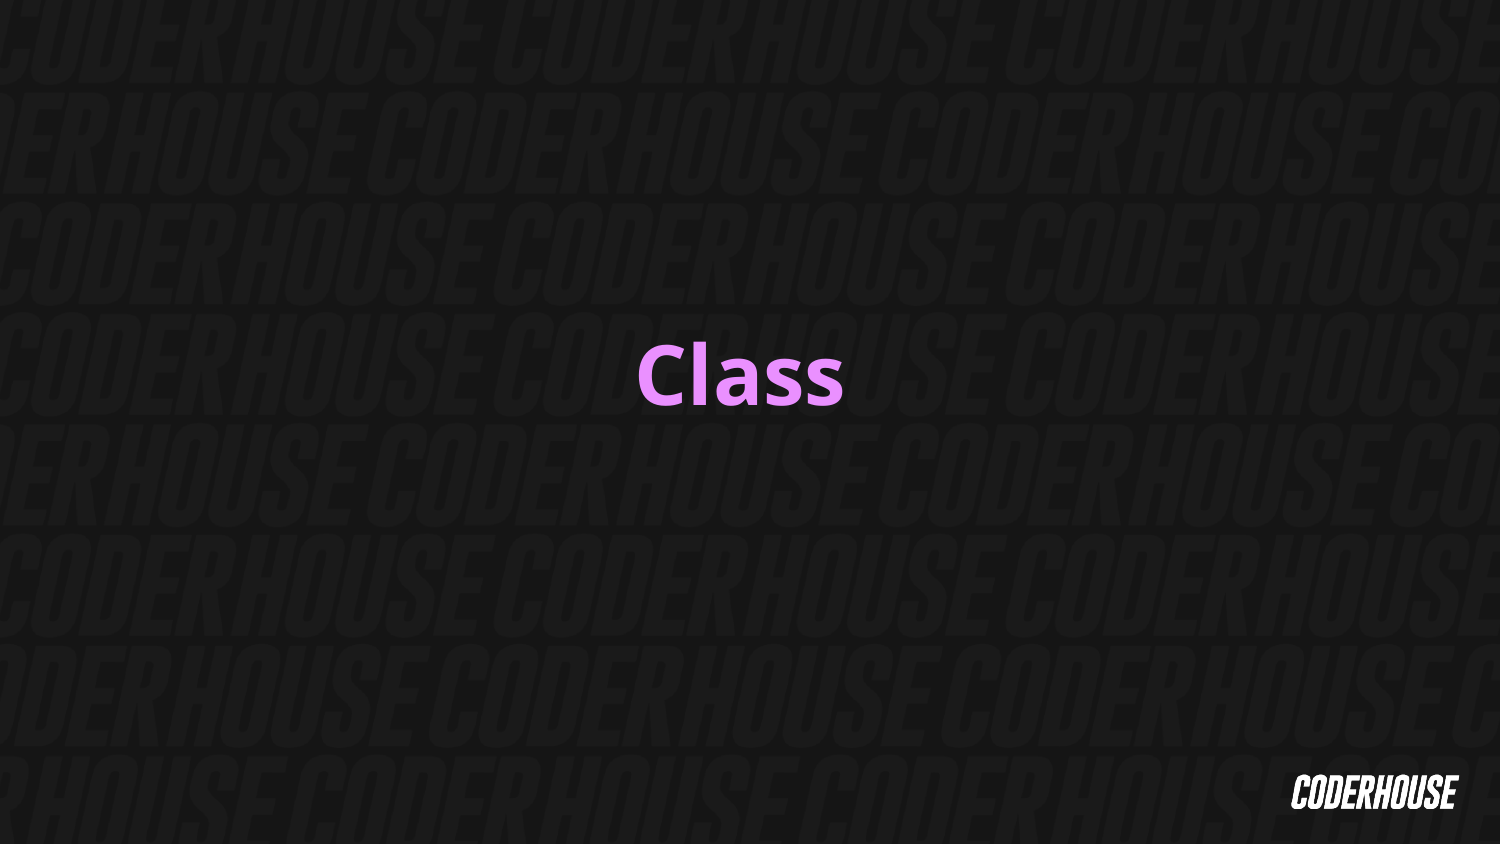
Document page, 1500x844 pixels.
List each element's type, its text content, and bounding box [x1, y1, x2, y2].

text_box Class [230, 318, 1251, 439]
picture [0, 0, 1500, 844]
